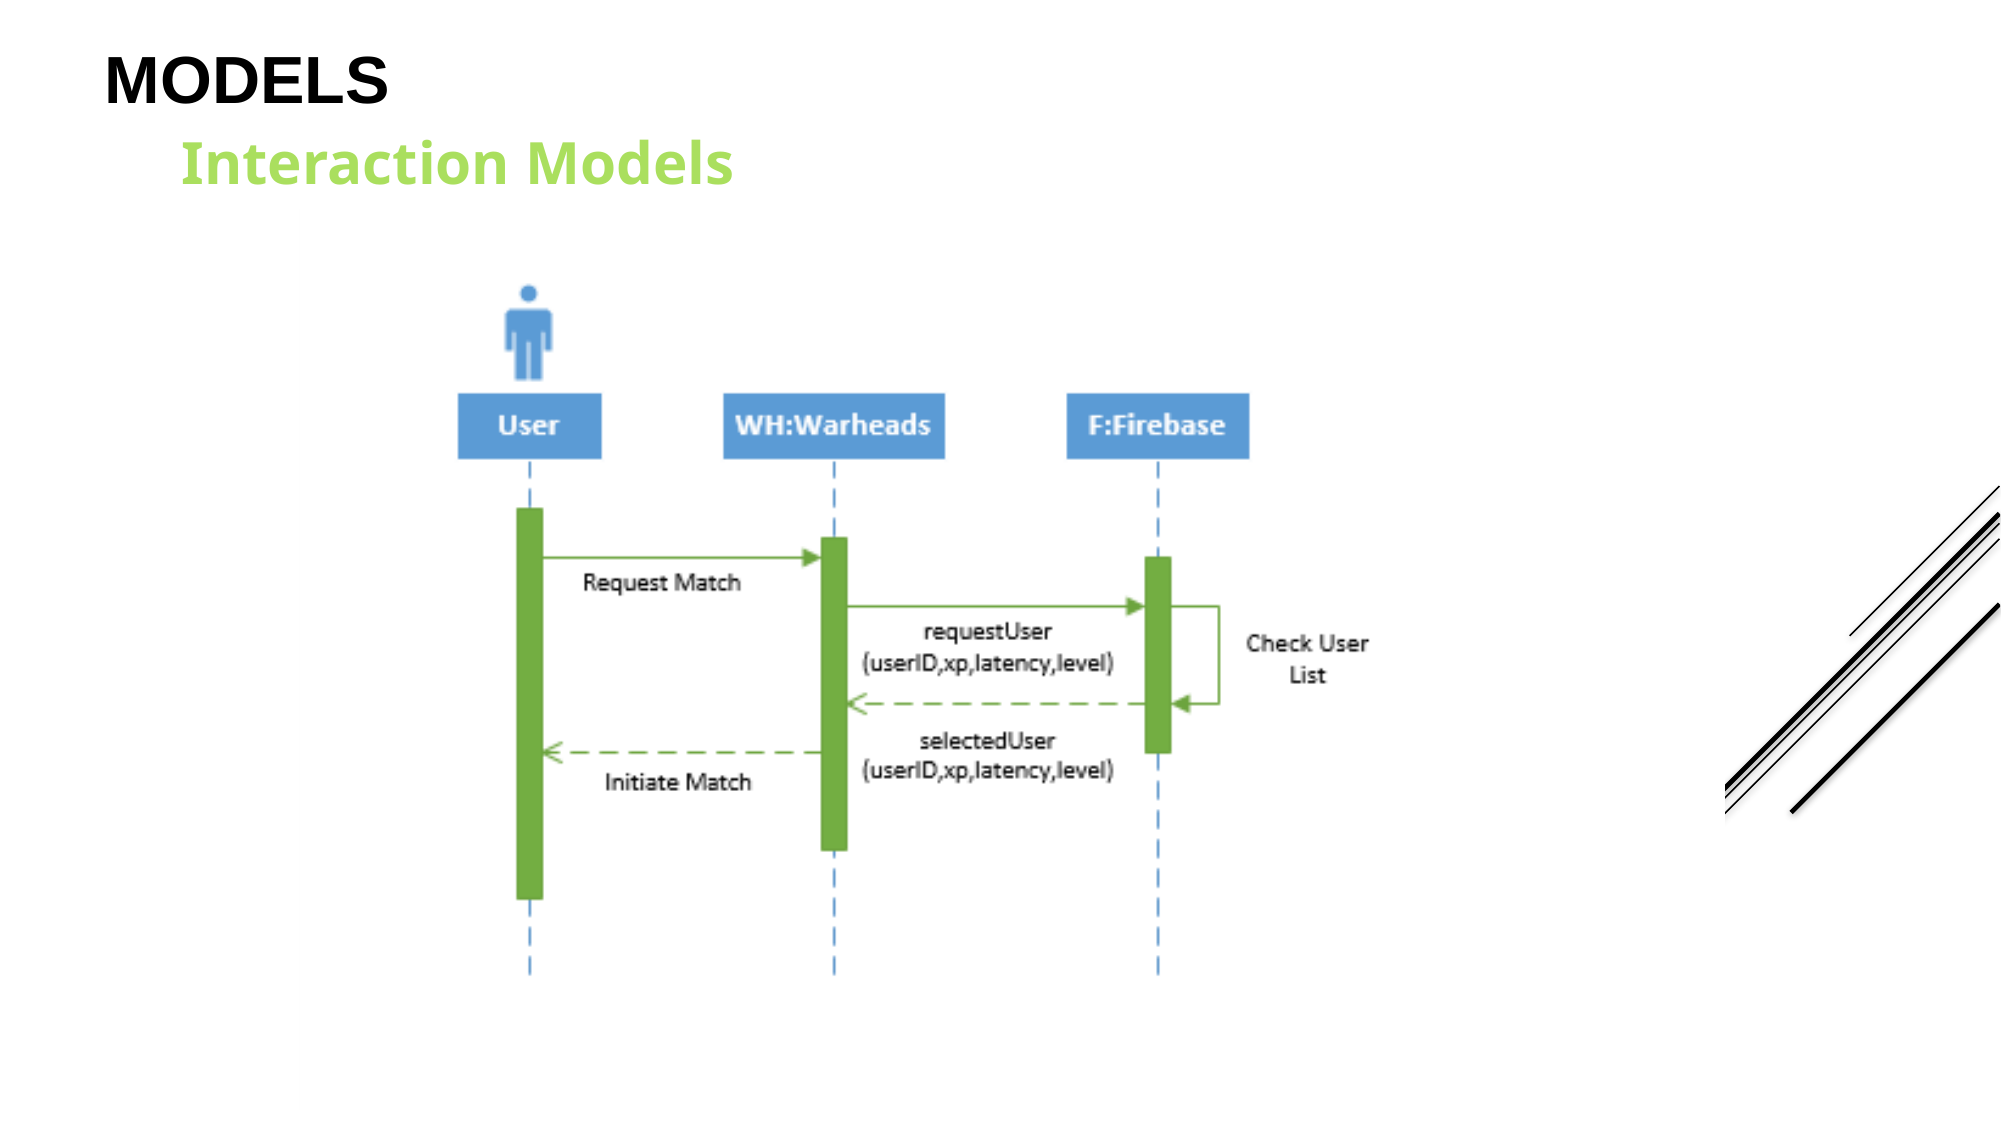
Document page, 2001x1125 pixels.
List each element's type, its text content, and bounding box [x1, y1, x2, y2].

text_box Interaction Models [120, 120, 818, 210]
text_box MODELS [90, 29, 1140, 120]
picture [298, 209, 1726, 1111]
